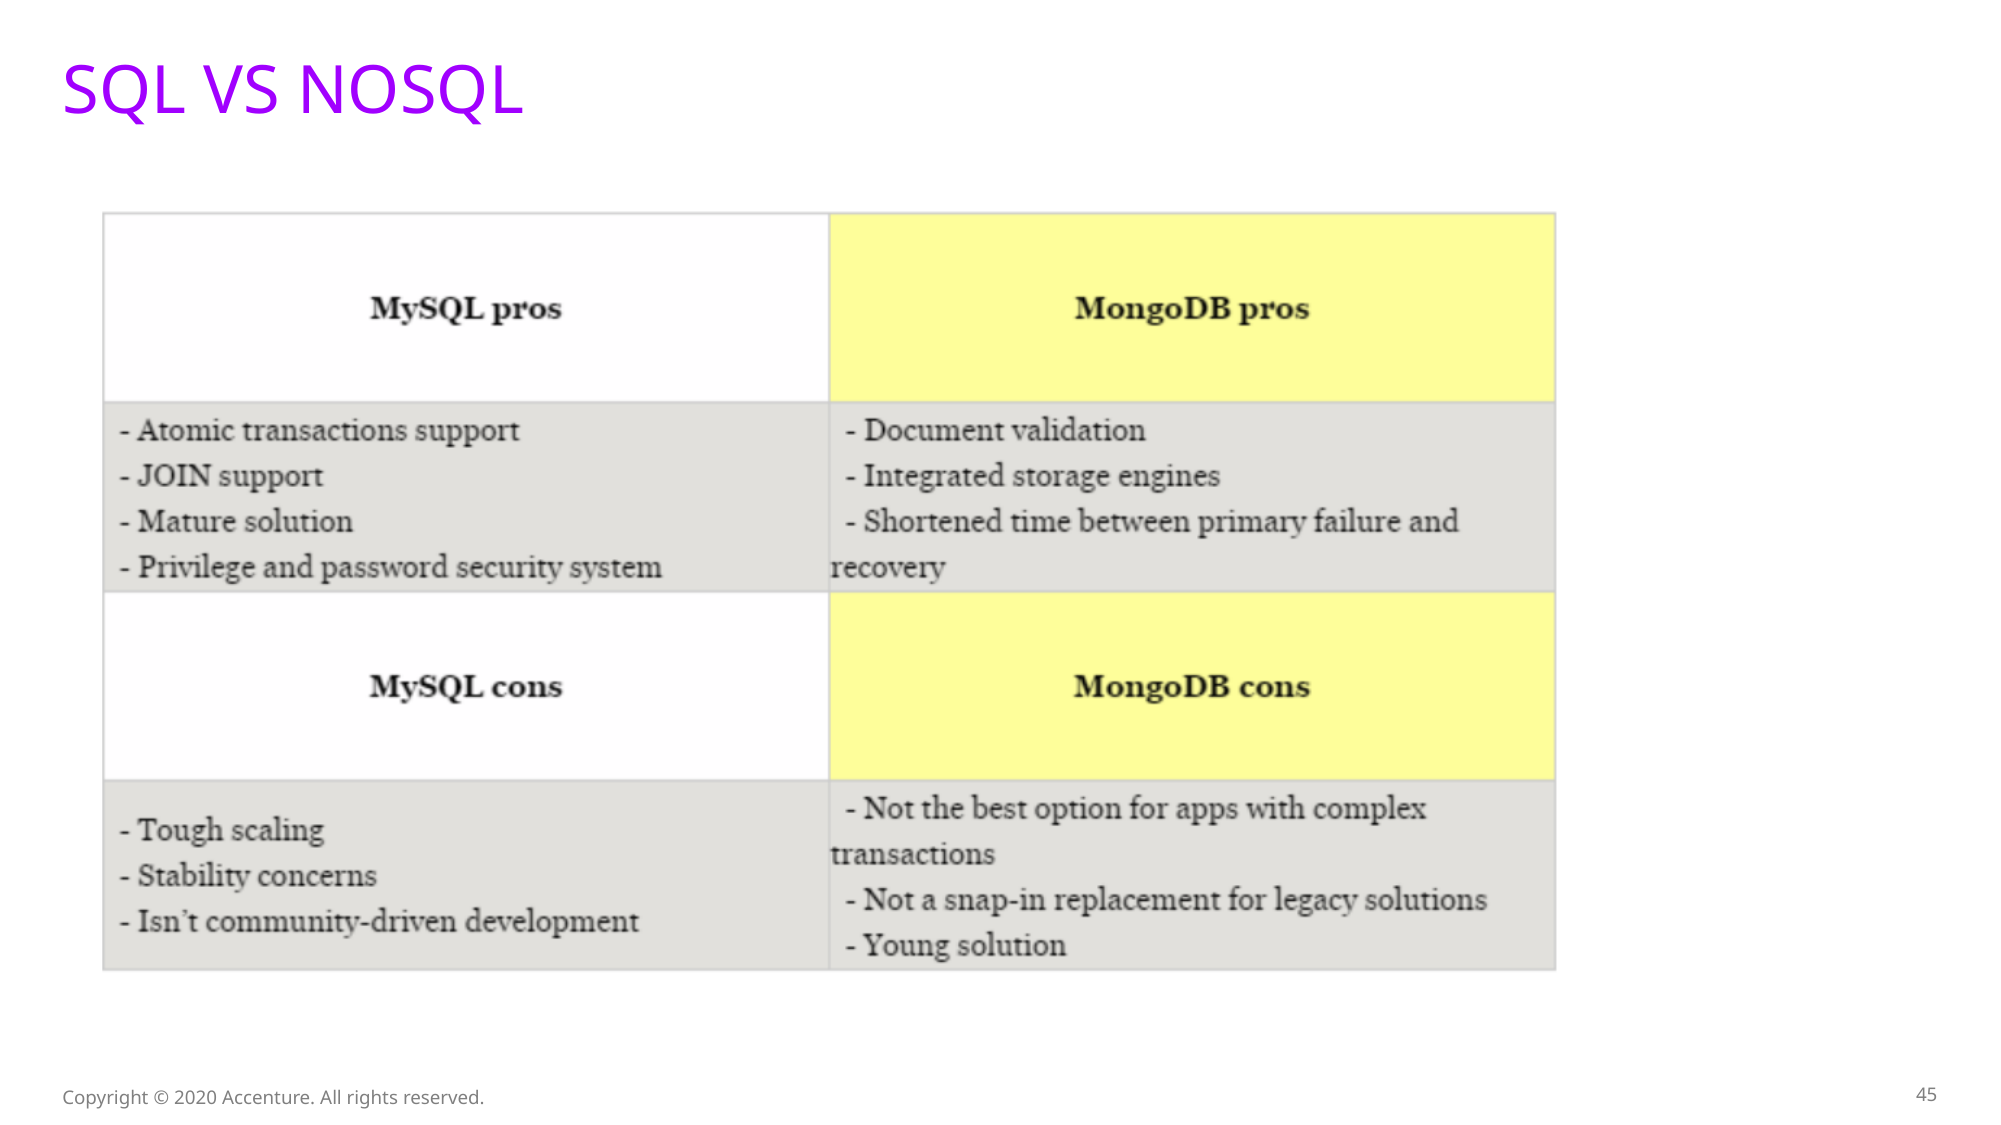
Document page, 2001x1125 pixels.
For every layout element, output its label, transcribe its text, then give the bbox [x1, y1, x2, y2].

picture [88, 203, 1561, 984]
title SQL VS NOSQL [62, 62, 1938, 211]
